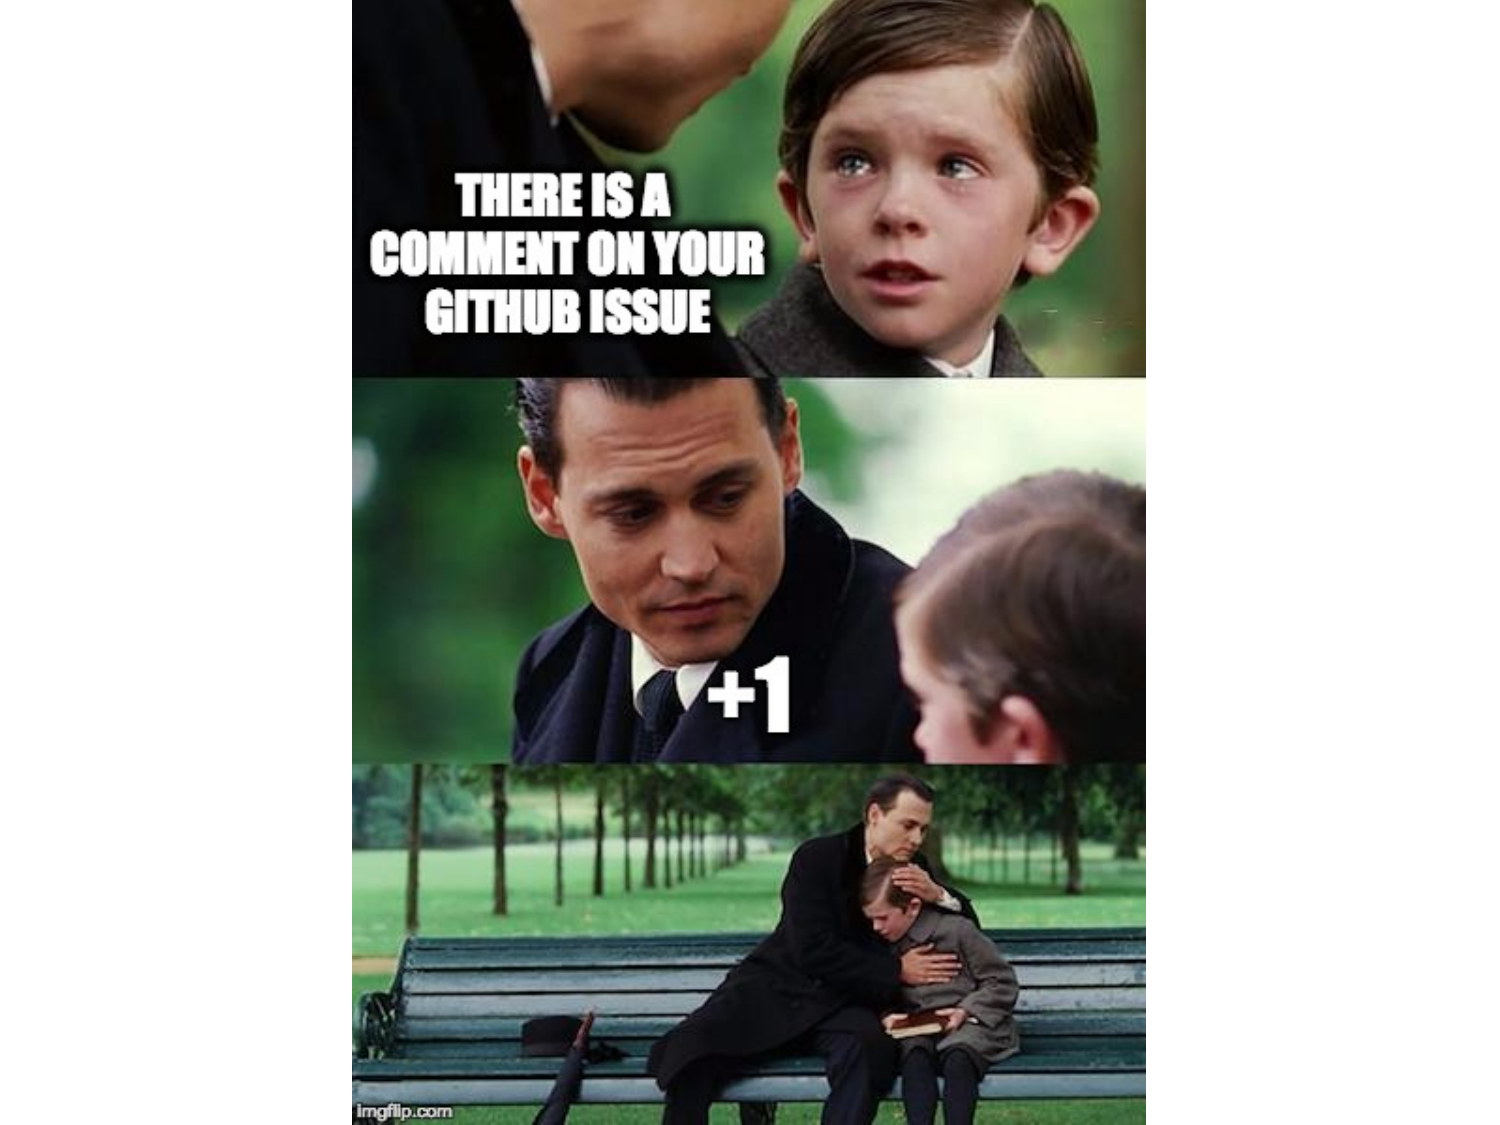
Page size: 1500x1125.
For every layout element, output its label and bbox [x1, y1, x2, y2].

picture [351, 0, 1146, 1125]
